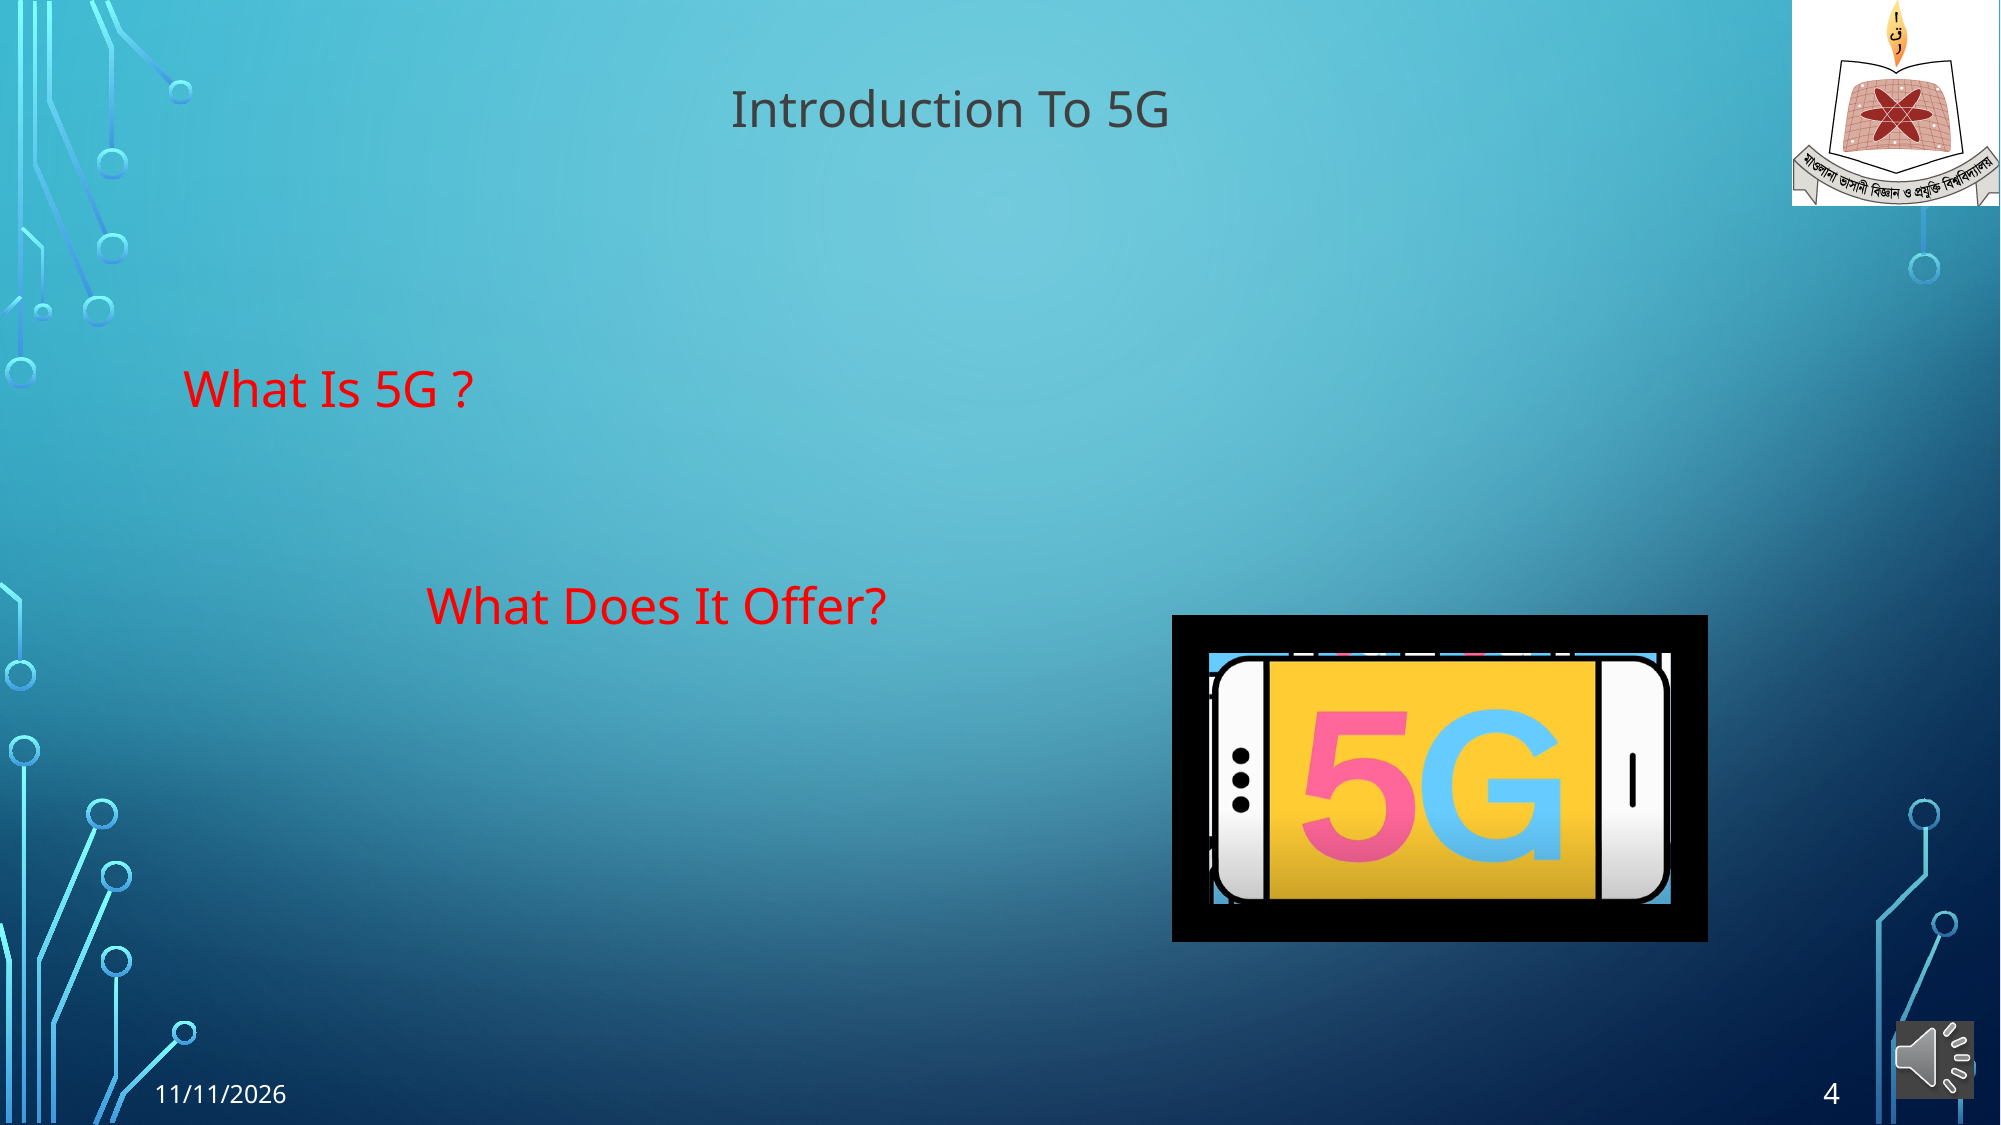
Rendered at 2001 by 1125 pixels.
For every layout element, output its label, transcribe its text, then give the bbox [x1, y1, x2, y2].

slide_number 4 [1728, 1065, 1856, 1125]
picture [1894, 1019, 1976, 1101]
text_box What Does It Offer? [411, 567, 1250, 643]
text_box What Is 5G ? [149, 350, 648, 426]
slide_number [0, 1065, 302, 1125]
picture [1791, 0, 1999, 206]
text_box Introduction To 5G [717, 69, 1702, 145]
picture [1208, 652, 1671, 905]
